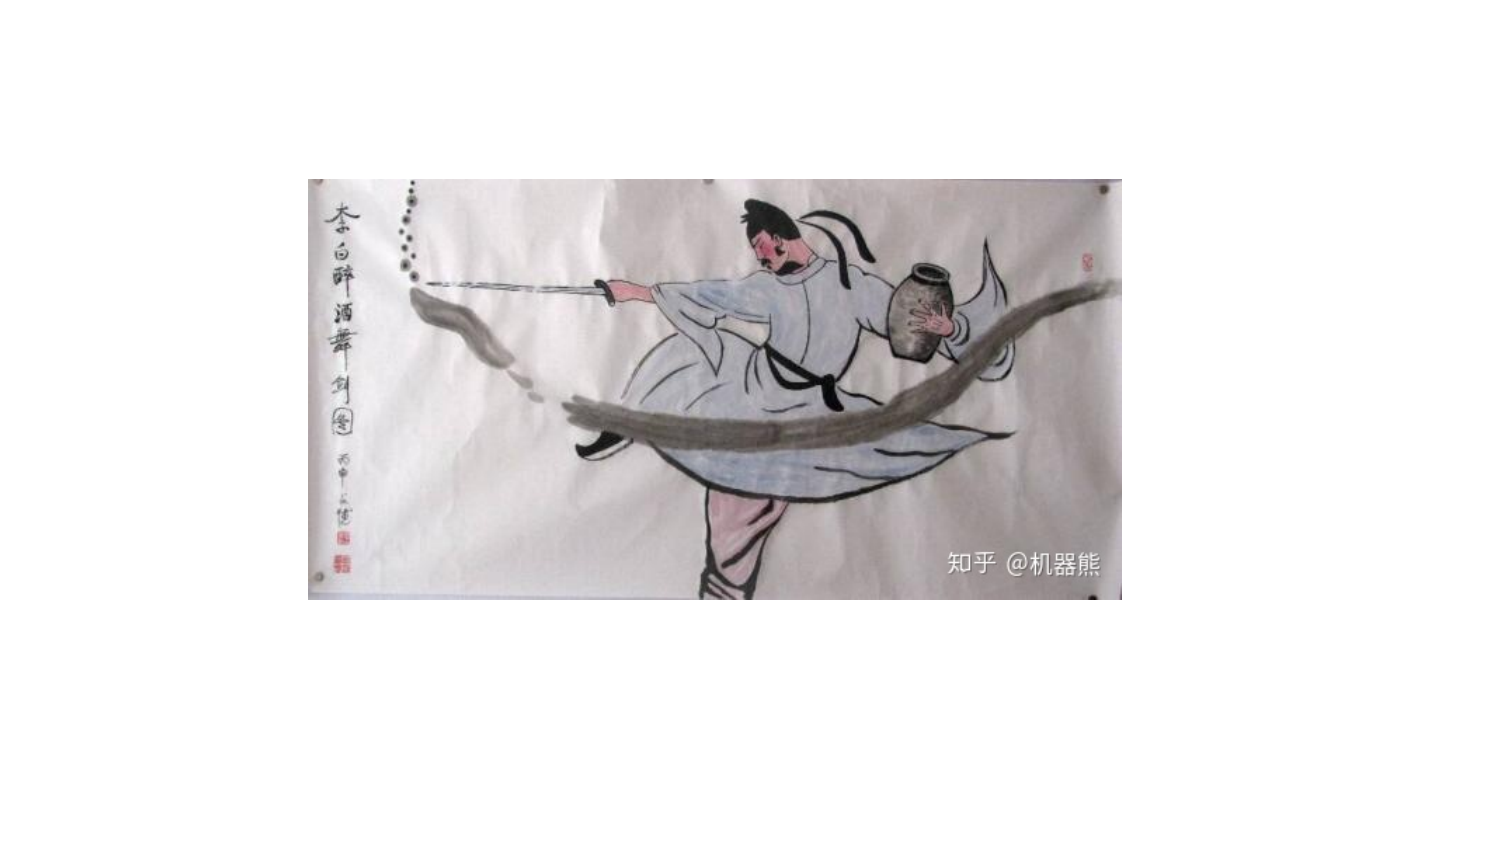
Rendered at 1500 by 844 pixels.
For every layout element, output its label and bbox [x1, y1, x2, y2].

picture [308, 179, 1122, 600]
